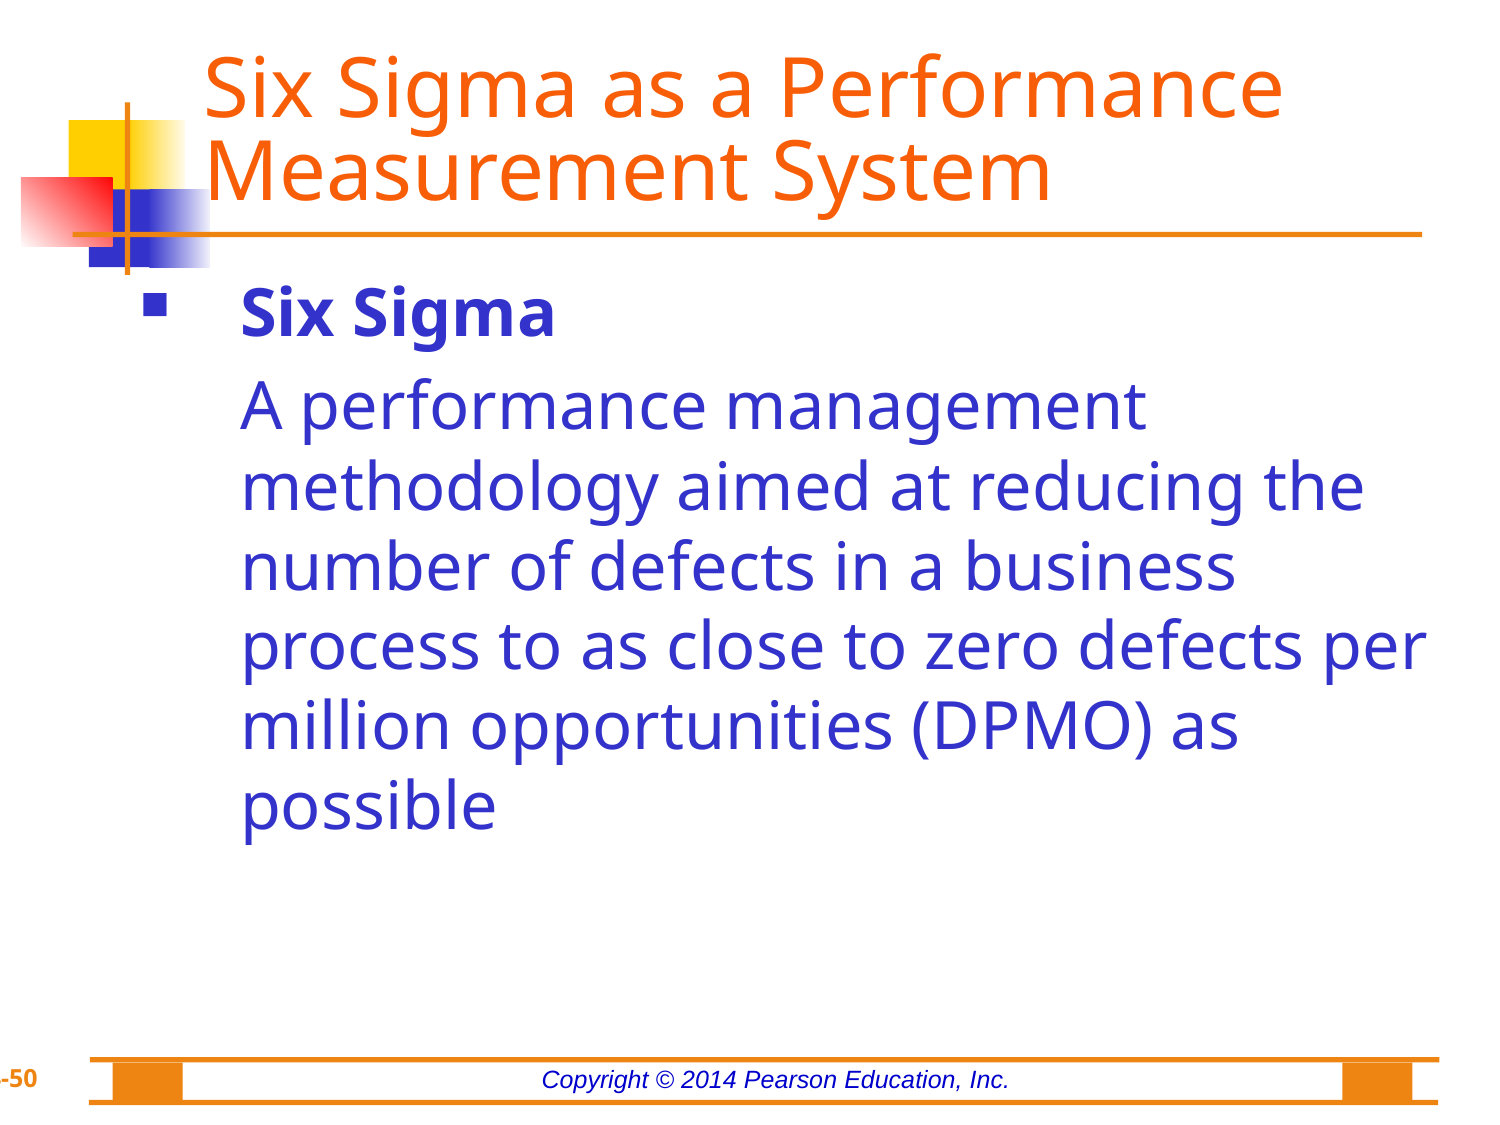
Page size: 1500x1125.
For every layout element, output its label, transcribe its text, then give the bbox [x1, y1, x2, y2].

list Six Sigma A performance management methodology aimed at reducing the number of defects in a business process to as close to zero defects per million opportunities (DPMO) as possible [124, 262, 1463, 1026]
title Six Sigma as a Performance Measurement System [188, 37, 1468, 226]
